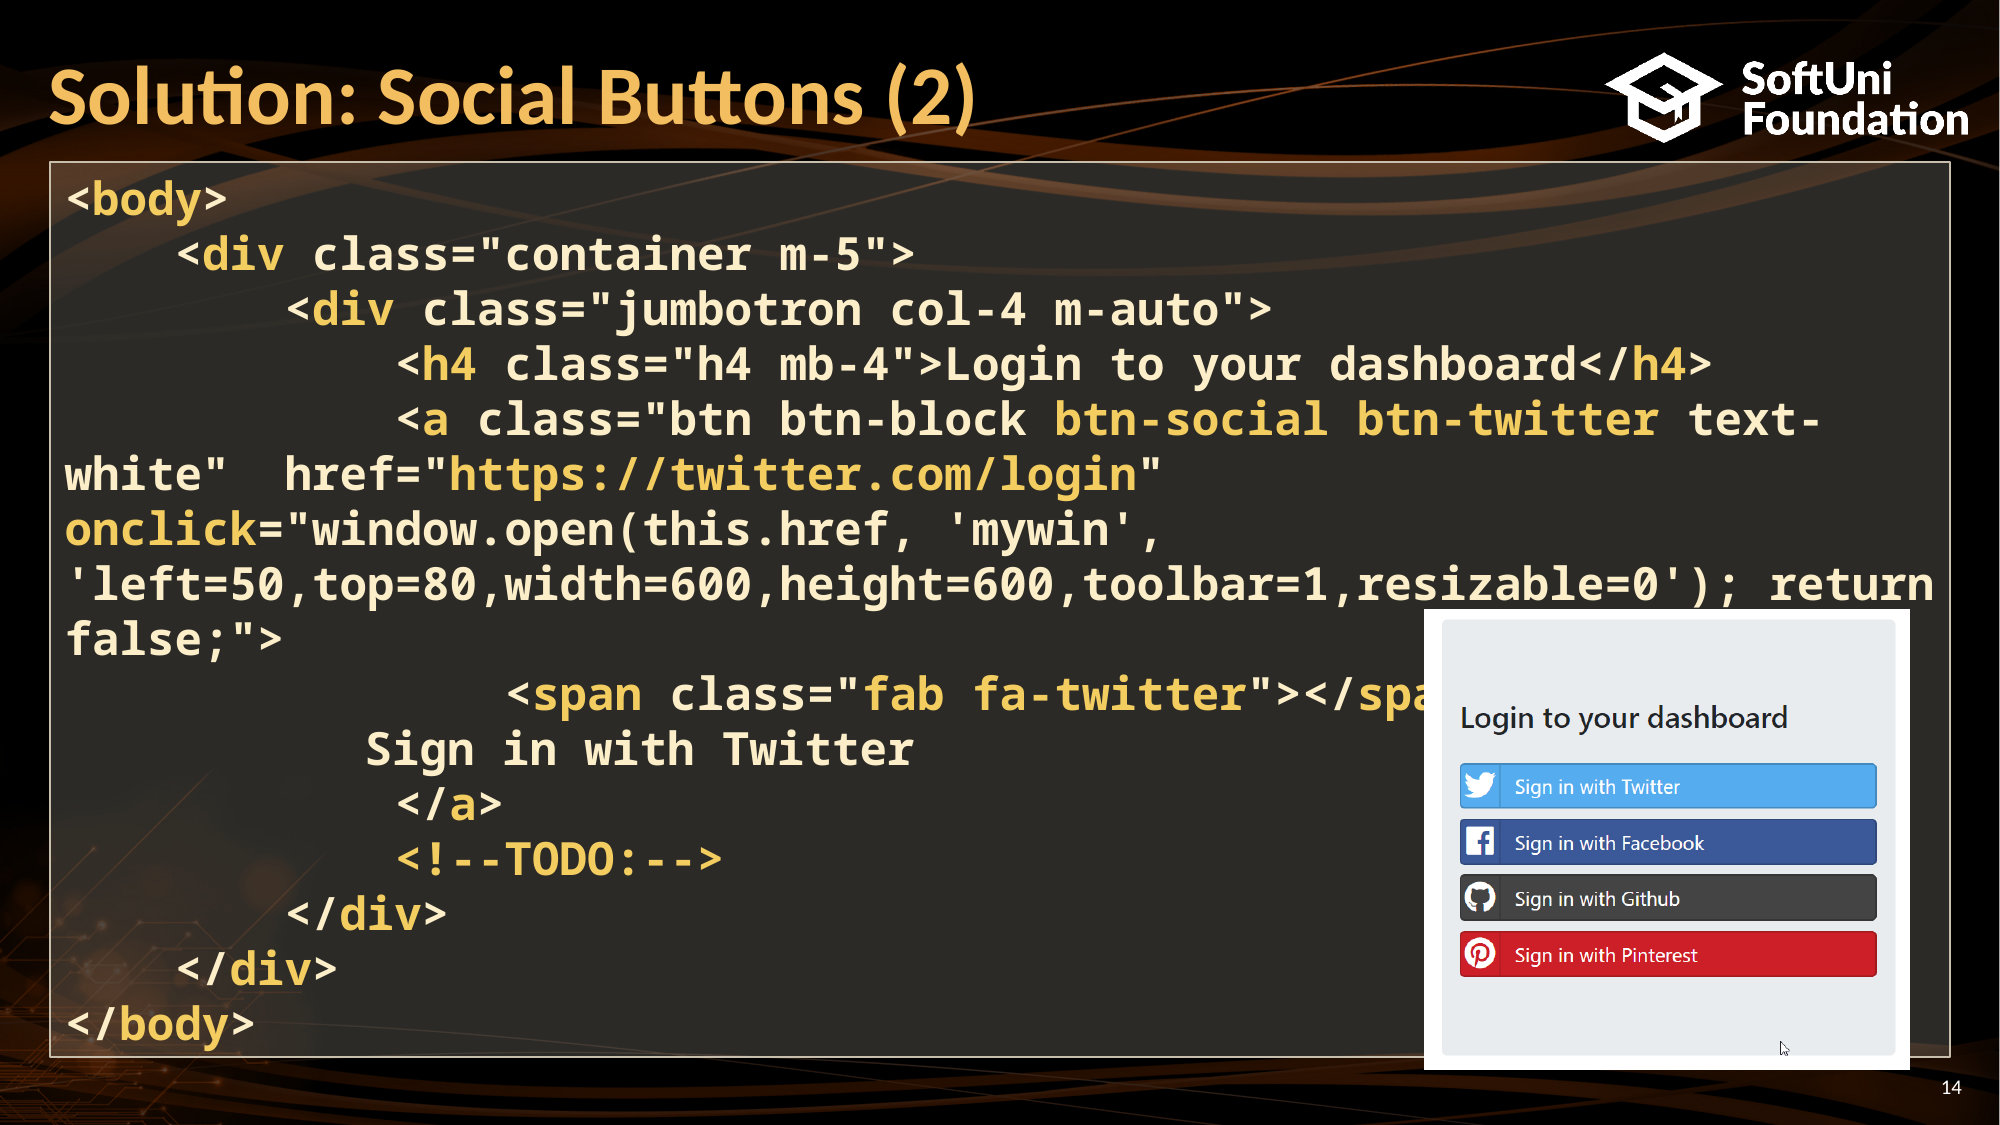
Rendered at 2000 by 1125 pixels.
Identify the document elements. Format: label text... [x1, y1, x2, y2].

slide_number 14 [1897, 1070, 1968, 1103]
picture [0, 0, 2000, 1125]
title Solution: Social Buttons (2) [30, 6, 1602, 189]
text_box <body> <div class="container m-5"> <div class="jumbotron col-4 m-auto"> <h4 class="h4 mb-4">Login to your dashboard</h4> <a class="btn btn-block btn-social btn-twitter text-white" href="https://twitter.com/login" onclick="window.open(this.href, 'mywin', 'left=50,top=80,width=600,height=600,toolbar=1,resizable=0'); return false;"> <span class="fab fa-twitter"></span> Sign in with Twitter </a> <!--TODO:--> </div> </div> </body> [49, 162, 1950, 1057]
